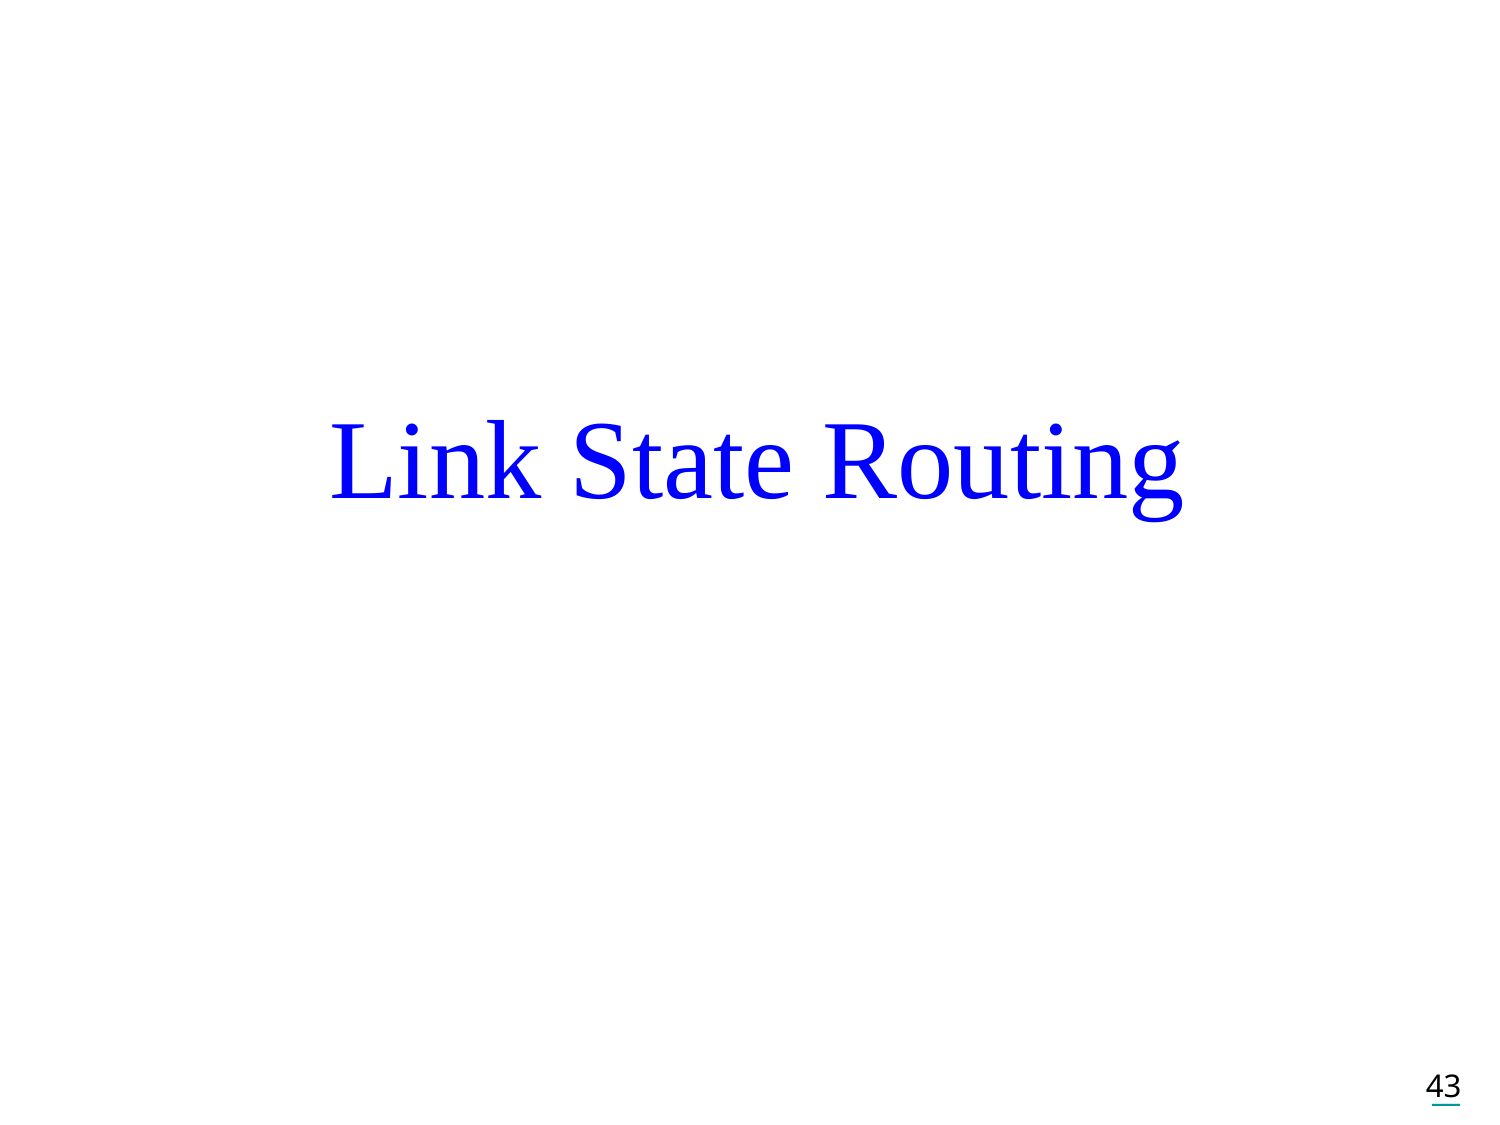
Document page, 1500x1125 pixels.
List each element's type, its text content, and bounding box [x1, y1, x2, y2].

subtitle Link State Routing [88, 404, 1428, 882]
